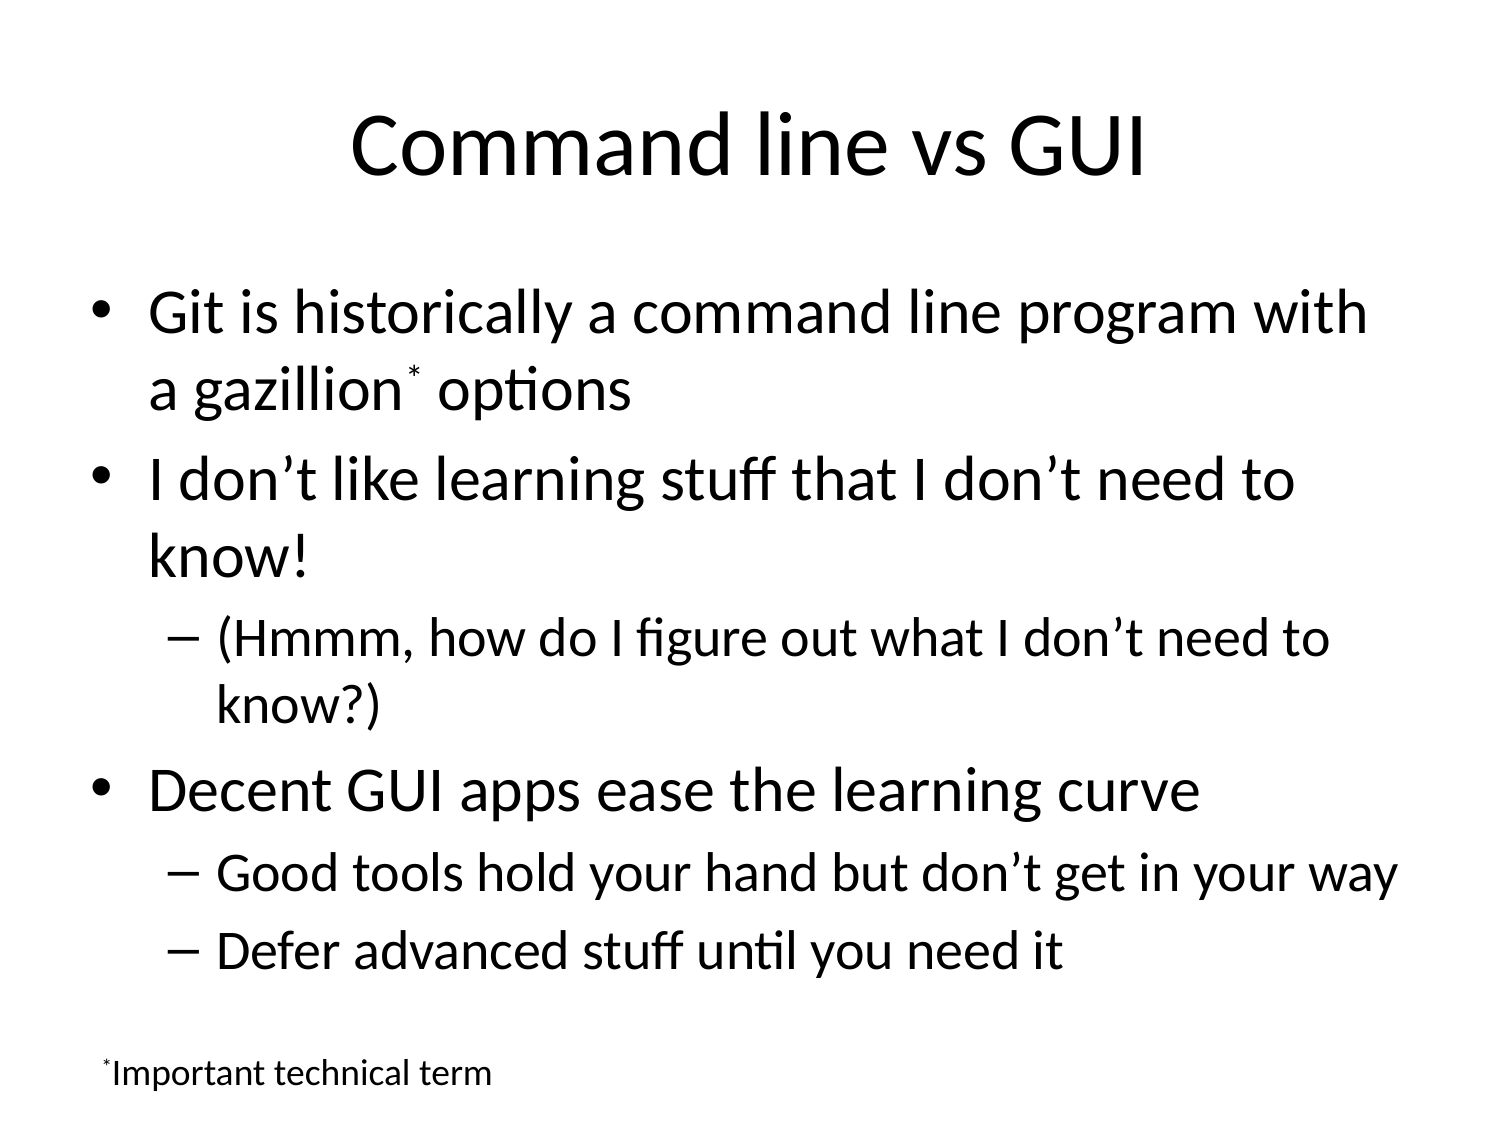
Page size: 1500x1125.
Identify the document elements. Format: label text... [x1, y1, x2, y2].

title Command line vs GUI [75, 45, 1425, 233]
list Git is historically a command line program with a gazillion* options I don’t like learning stuff that I don’t need to know! (Hmmm, how do I figure out what I don’t need to know?) Decent GUI apps ease the learning curve Good tools hold your hand but don’t get in your way Defer advanced stuff until you need it [75, 262, 1425, 1005]
text_box *Important technical term [86, 1040, 509, 1101]
